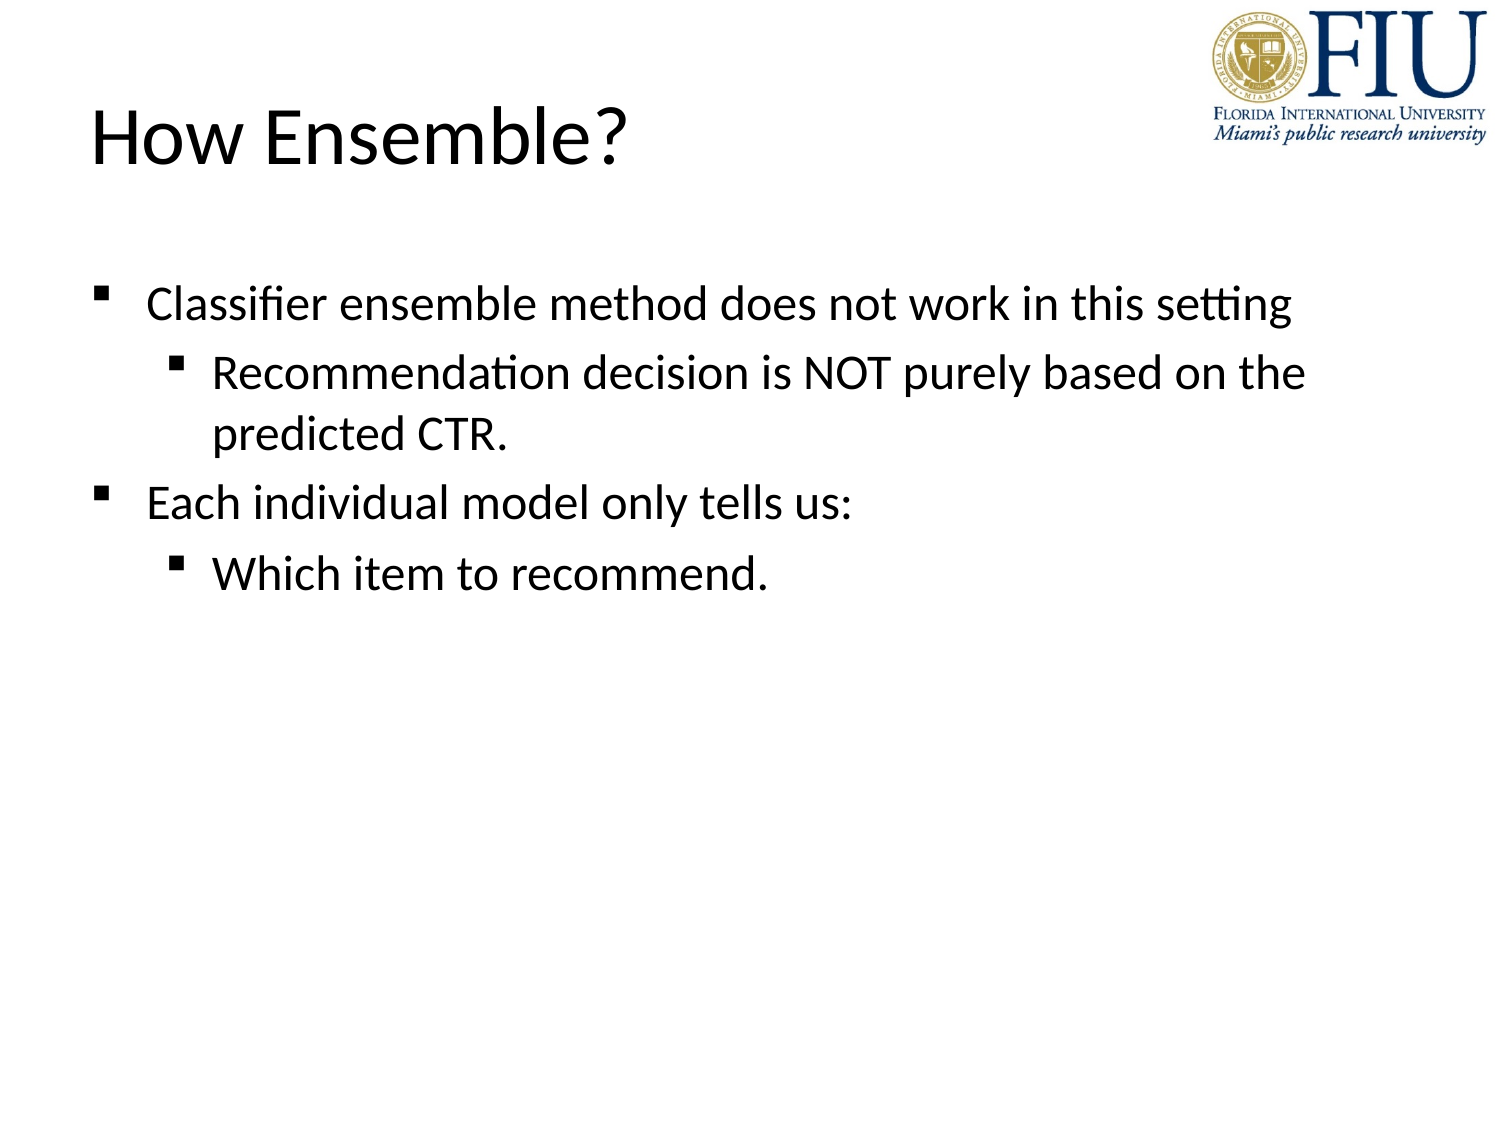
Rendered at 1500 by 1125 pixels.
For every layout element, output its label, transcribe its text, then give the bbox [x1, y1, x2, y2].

title How Ensemble? [75, 37, 1188, 225]
list Classifier ensemble method does not work in this setting Recommendation decision is NOT purely based on the predicted CTR. Each individual model only tells us: Which item to recommend. [75, 262, 1425, 1005]
picture [1200, 0, 1500, 150]
